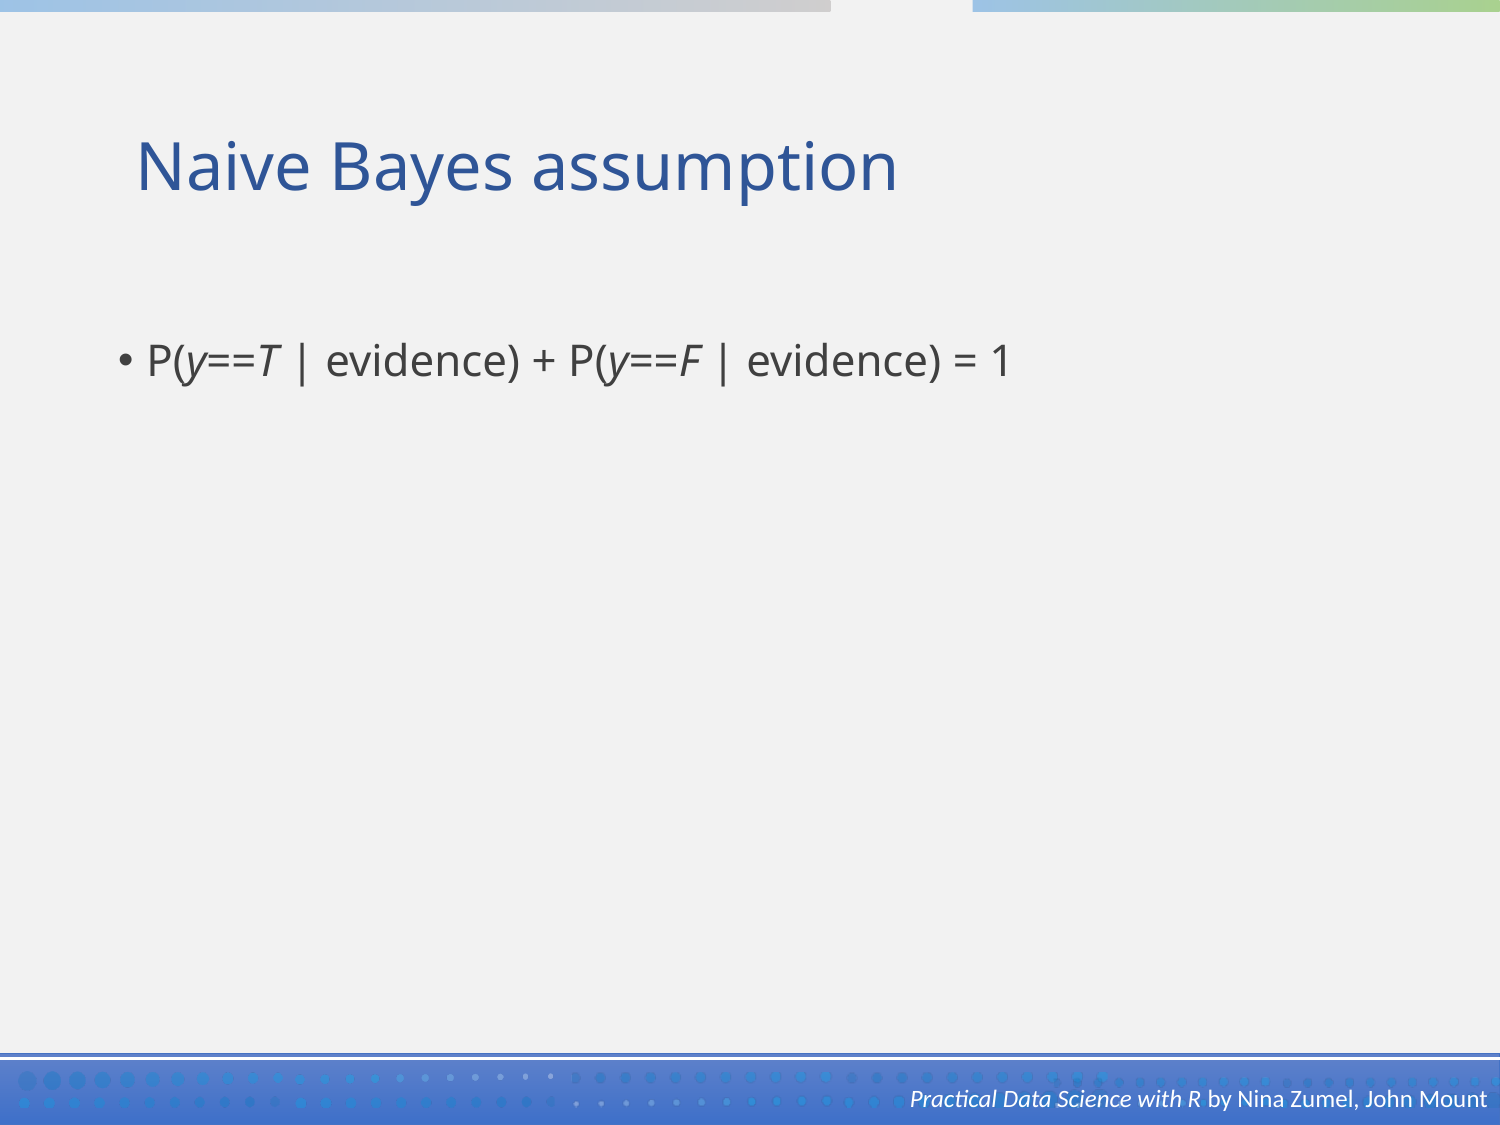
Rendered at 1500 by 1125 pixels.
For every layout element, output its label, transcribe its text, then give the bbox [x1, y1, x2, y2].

title Naive Bayes assumption [103, 59, 1397, 278]
text_box Practical Data Science with R by Nina Zumel, John Mount [894, 1074, 1500, 1120]
